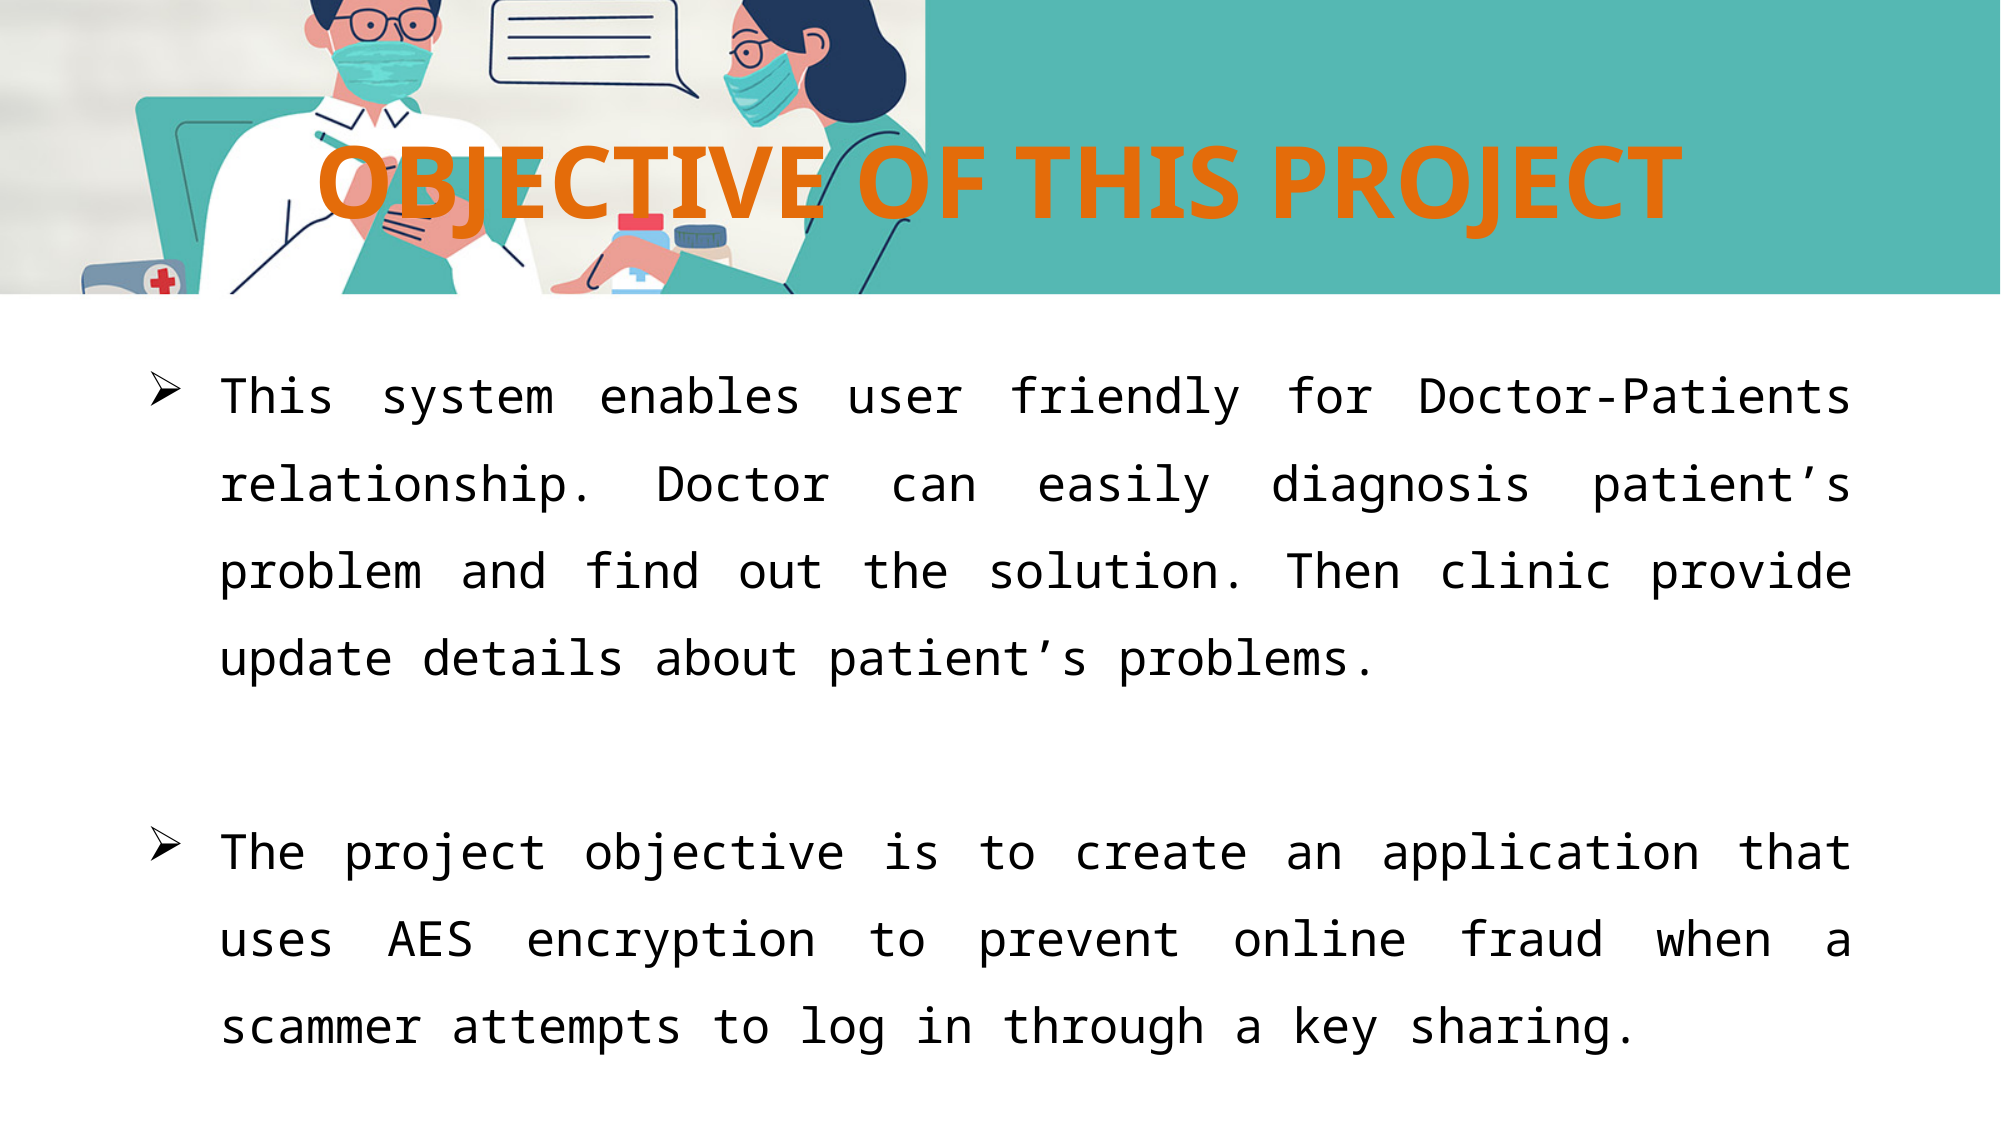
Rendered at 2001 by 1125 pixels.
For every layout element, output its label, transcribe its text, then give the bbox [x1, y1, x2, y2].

picture [0, 0, 2001, 1125]
title OBJECTIVE OF THIS PROJECT [131, 94, 1869, 262]
list This system enables user friendly for Doctor-Patients relationship. Doctor can easily diagnosis patient’s problem and find out the solution. Then clinic provide update details about patient’s problems. The project objective is to create an application that uses AES encryption to prevent online fraud when a scammer attempts to log in through a key sharing. [131, 328, 1869, 1064]
